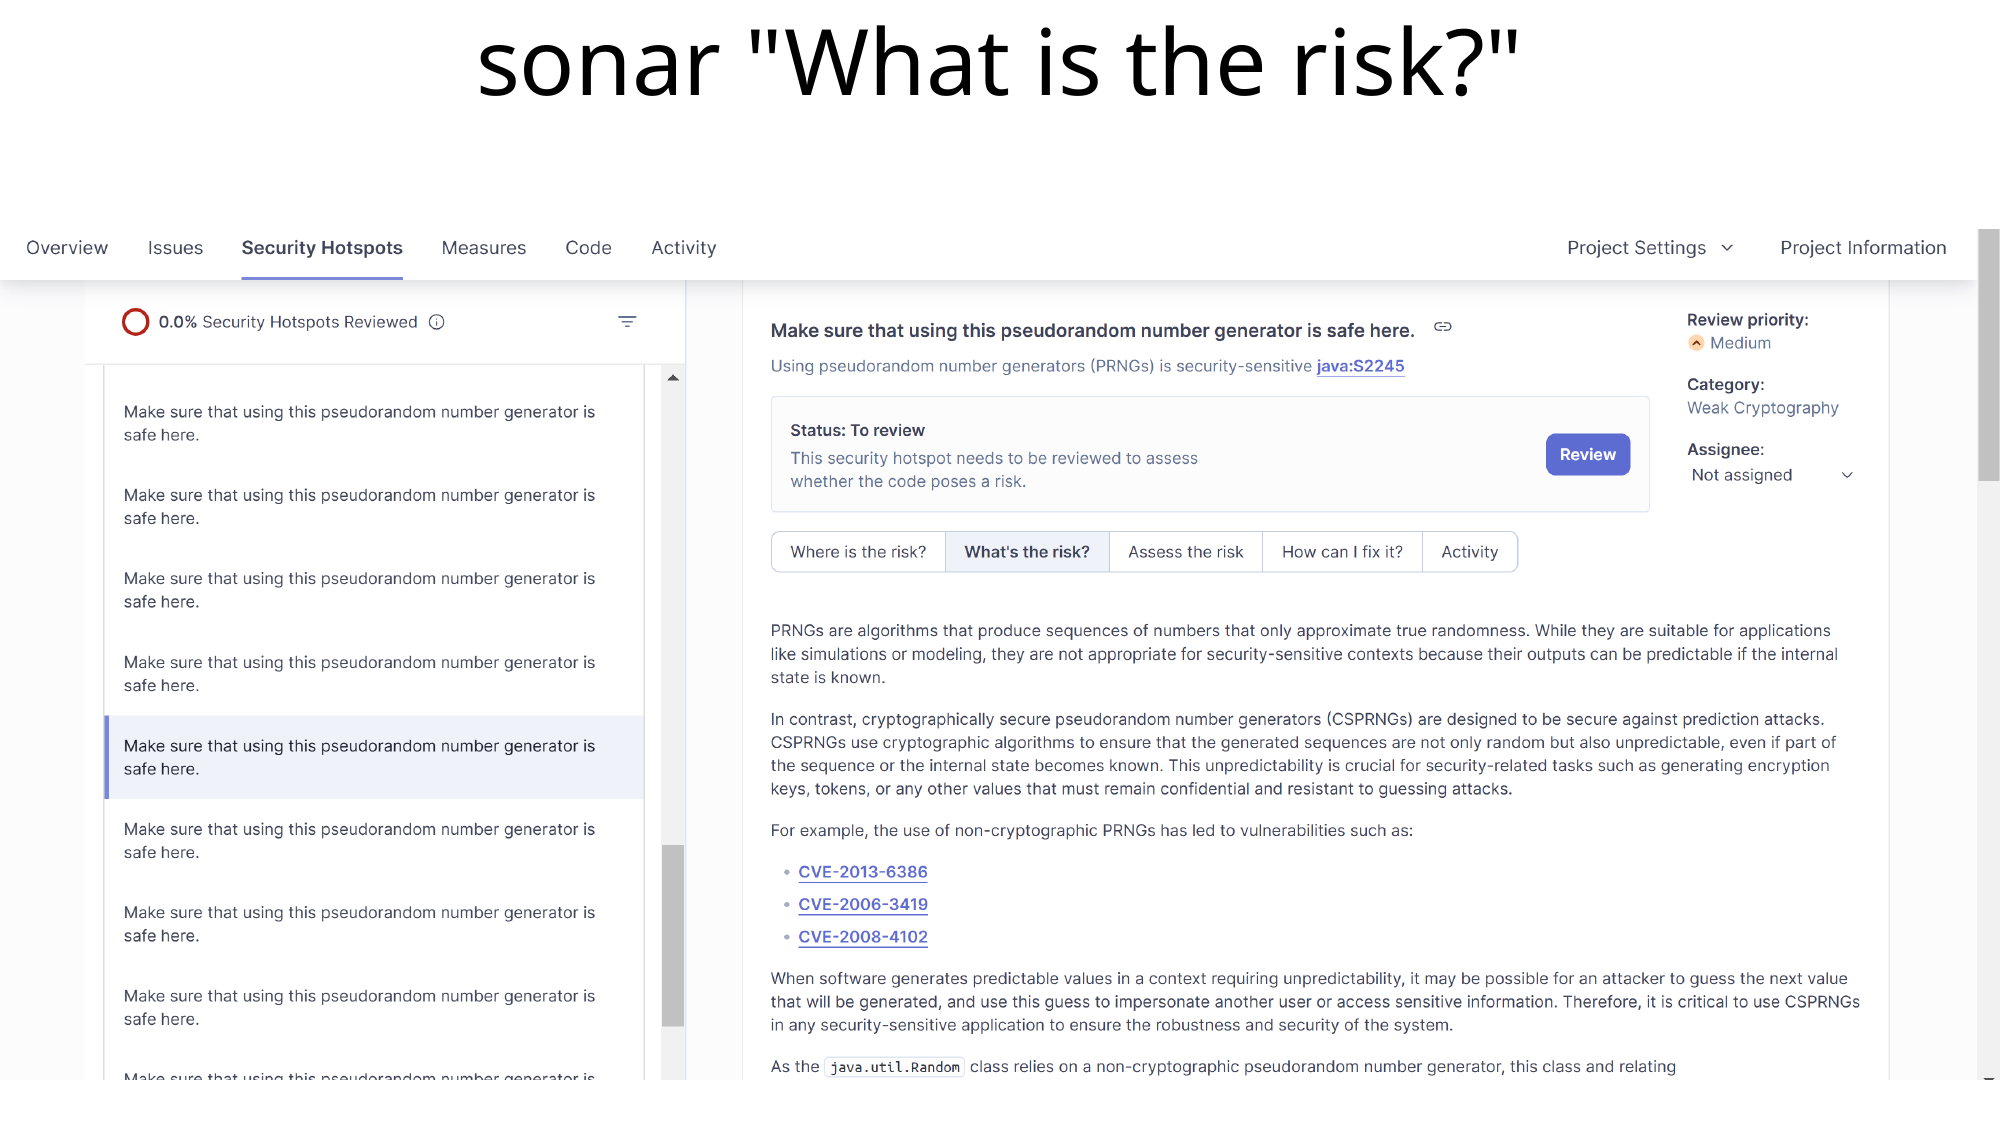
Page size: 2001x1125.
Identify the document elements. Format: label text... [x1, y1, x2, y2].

picture [0, 229, 2000, 1081]
title sonar "What is the risk?" [137, 0, 1863, 131]
